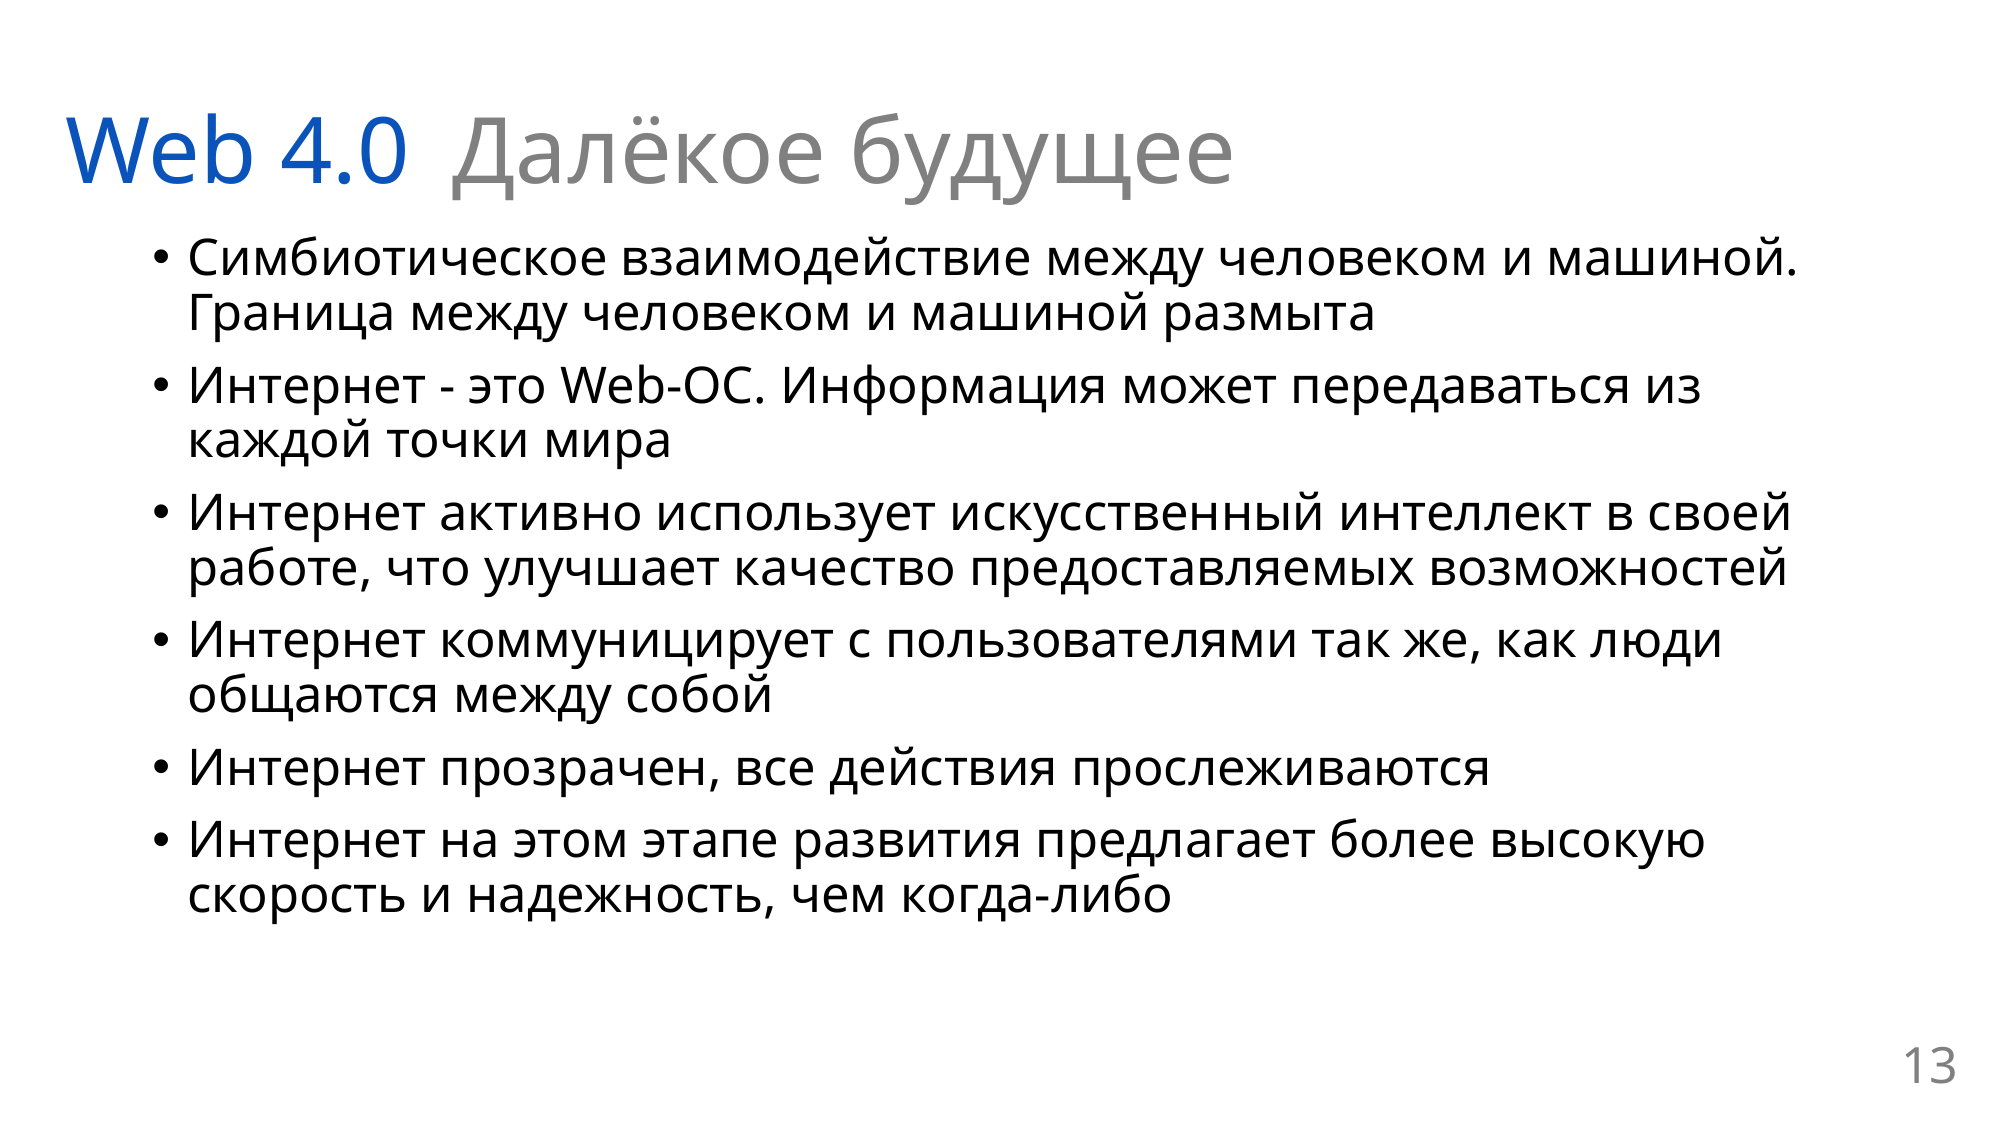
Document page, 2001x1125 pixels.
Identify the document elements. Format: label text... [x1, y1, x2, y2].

list Симбиотическое взаимодействие между человеком и машиной. Граница между человеком и машиной размыта Интернет - это Web-ОС. Информация может передаваться из каждой точки мира Интернет активно использует искусственный интеллект в своей работе, что улучшает качество предоставляемых возможностей Интернет коммуницирует с пользователями так же, как люди общаются между собой Интернет прозрачен, все действия прослеживаются Интернет на этом этапе развития предлагает более высокую скорость и надежность, чем когда-либо [137, 224, 1863, 939]
text_box 13 [1875, 1026, 1984, 1101]
text_box Далёкое будущее [769, 88, 1491, 219]
text_box Web 4.0 [50, 88, 769, 219]
